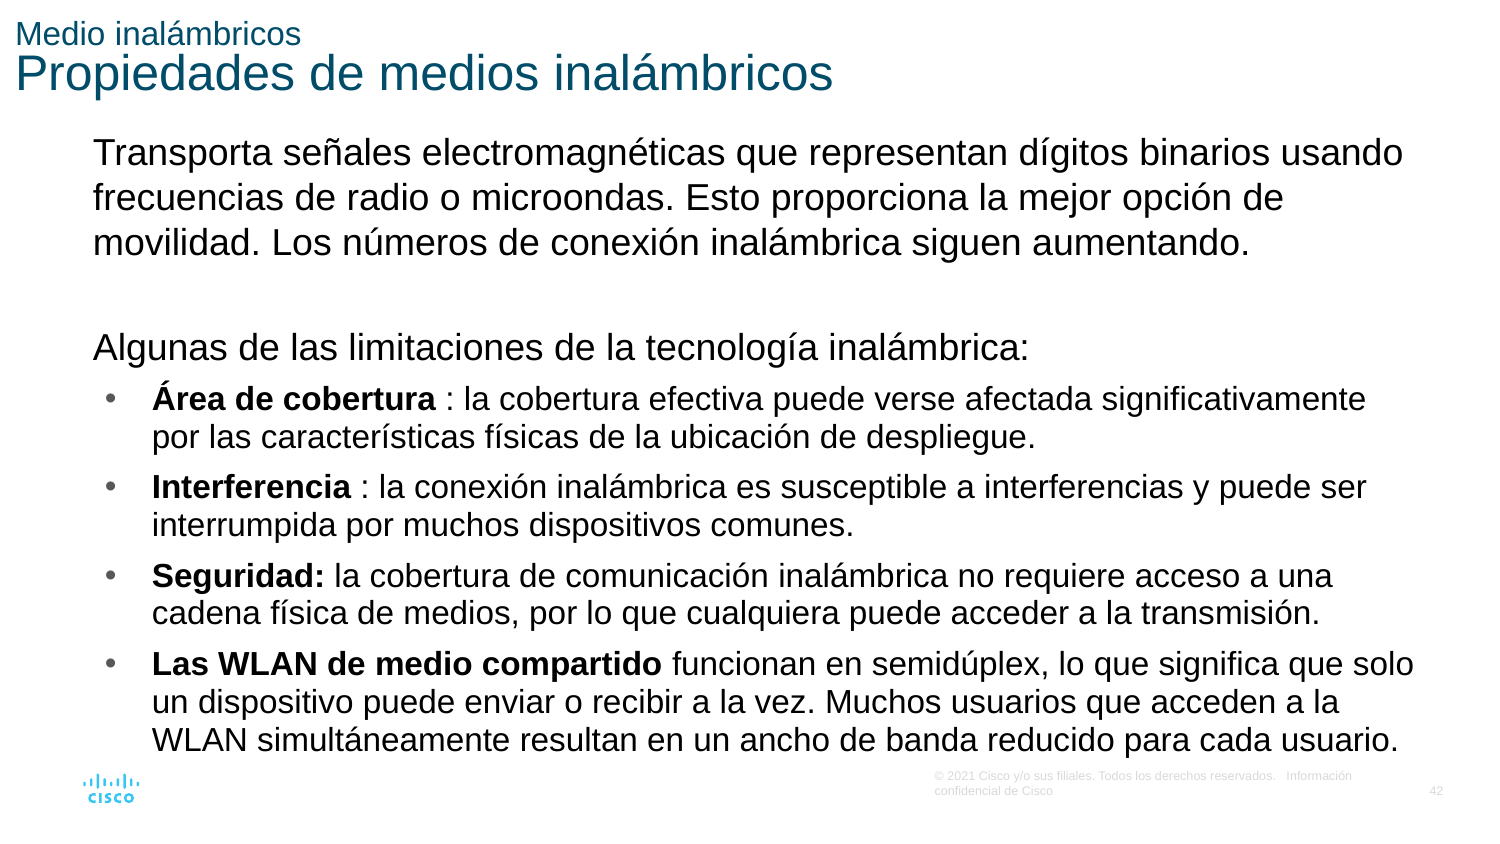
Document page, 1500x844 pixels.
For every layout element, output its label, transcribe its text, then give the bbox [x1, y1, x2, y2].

title Medio inalámbricos Propiedades de medios inalámbricos [0, 0, 1369, 121]
list Transporta señales electromagnéticas que representan dígitos binarios usando frecuencias de radio o microondas. Esto proporciona la mejor opción de movilidad. Los números de conexión inalámbrica siguen aumentando. Algunas de las limitaciones de la tecnología inalámbrica: Área de cobertura : la cobertura efectiva puede verse afectada significativamente por las características físicas de la ubicación de despliegue. Interferencia : la conexión inalámbrica es susceptible a interferencias y puede ser interrumpida por muchos dispositivos comunes. Seguridad: la cobertura de comunicación inalámbrica no requiere acceso a una cadena física de medios, por lo que cualquiera puede acceder a la transmisión. Las WLAN de medio compartido funcionan en semidúplex, lo que significa que solo un dispositivo puede enviar o recibir a la vez. Muchos usuarios que acceden a la WLAN simultáneamente resultan en un ancho de banda reducido para cada usuario. [77, 120, 1437, 766]
